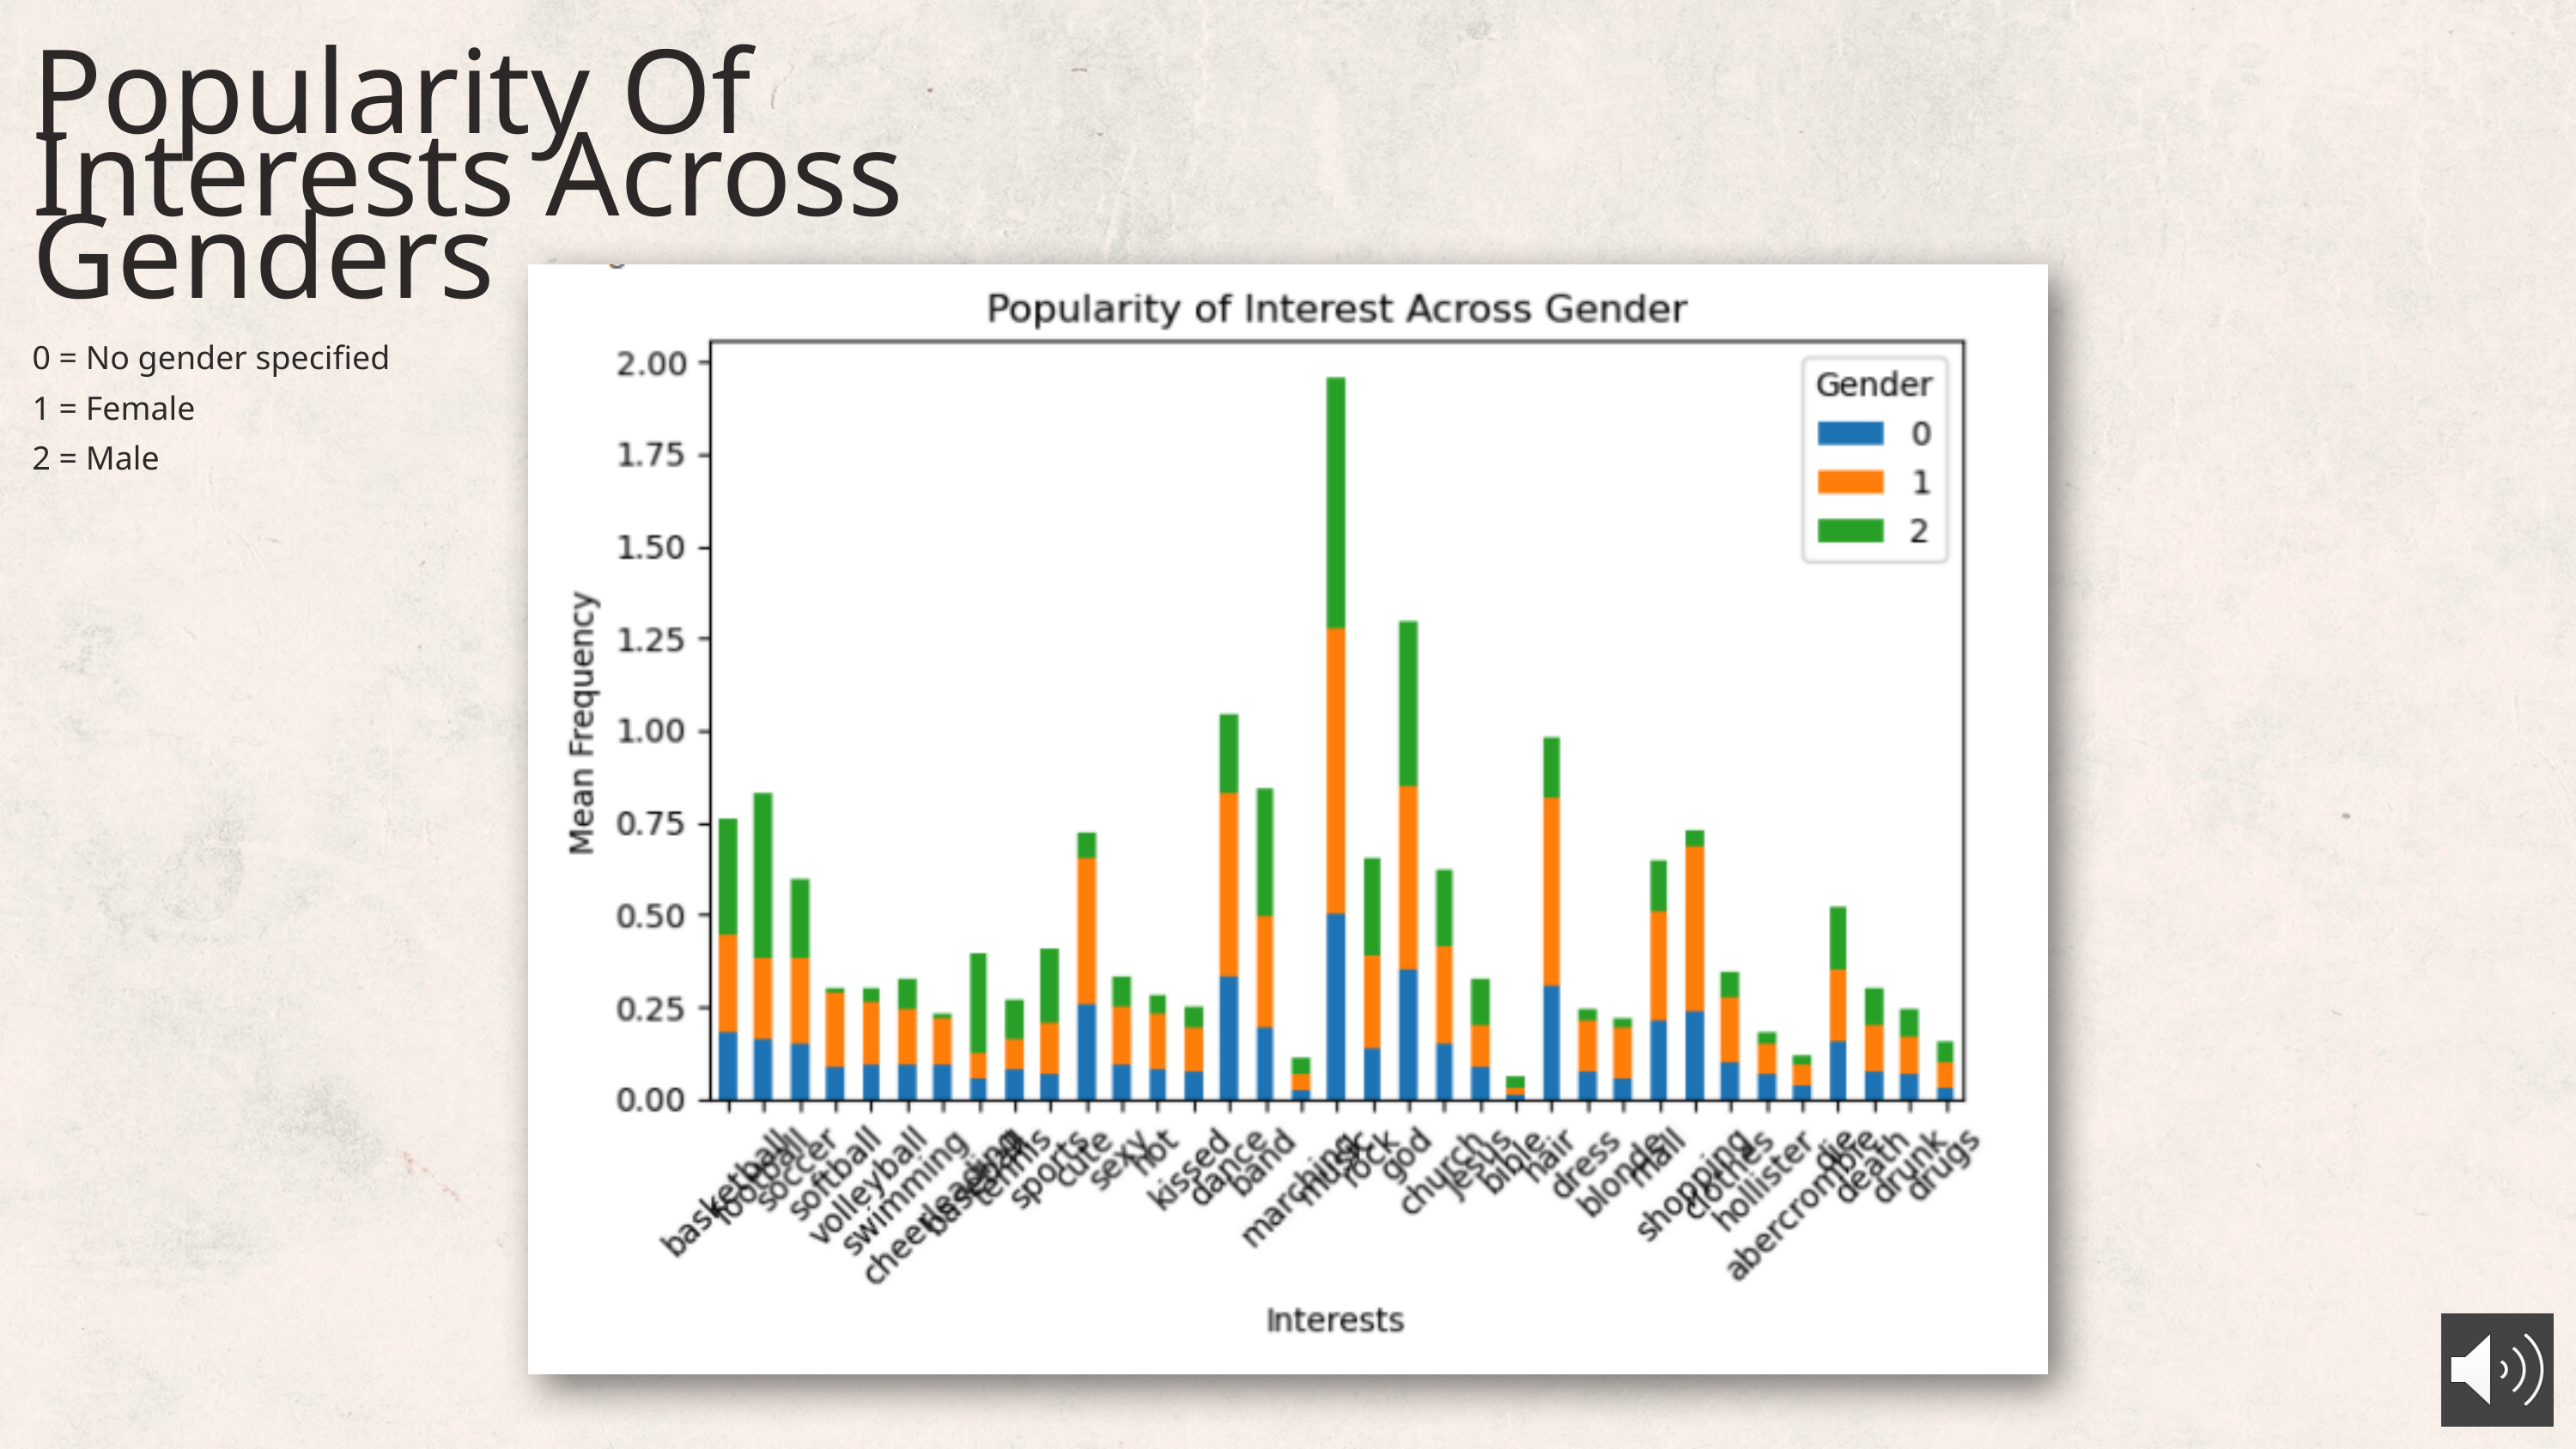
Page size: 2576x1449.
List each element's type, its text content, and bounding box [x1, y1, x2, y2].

picture [2439, 1312, 2555, 1428]
text_box Popularity Of Interests Across Genders [32, 74, 992, 322]
text_box 0 = No gender specified 1 = Female 2 = Male [32, 324, 511, 477]
text_box [0, 0, 2576, 1449]
picture [528, 264, 2048, 1375]
